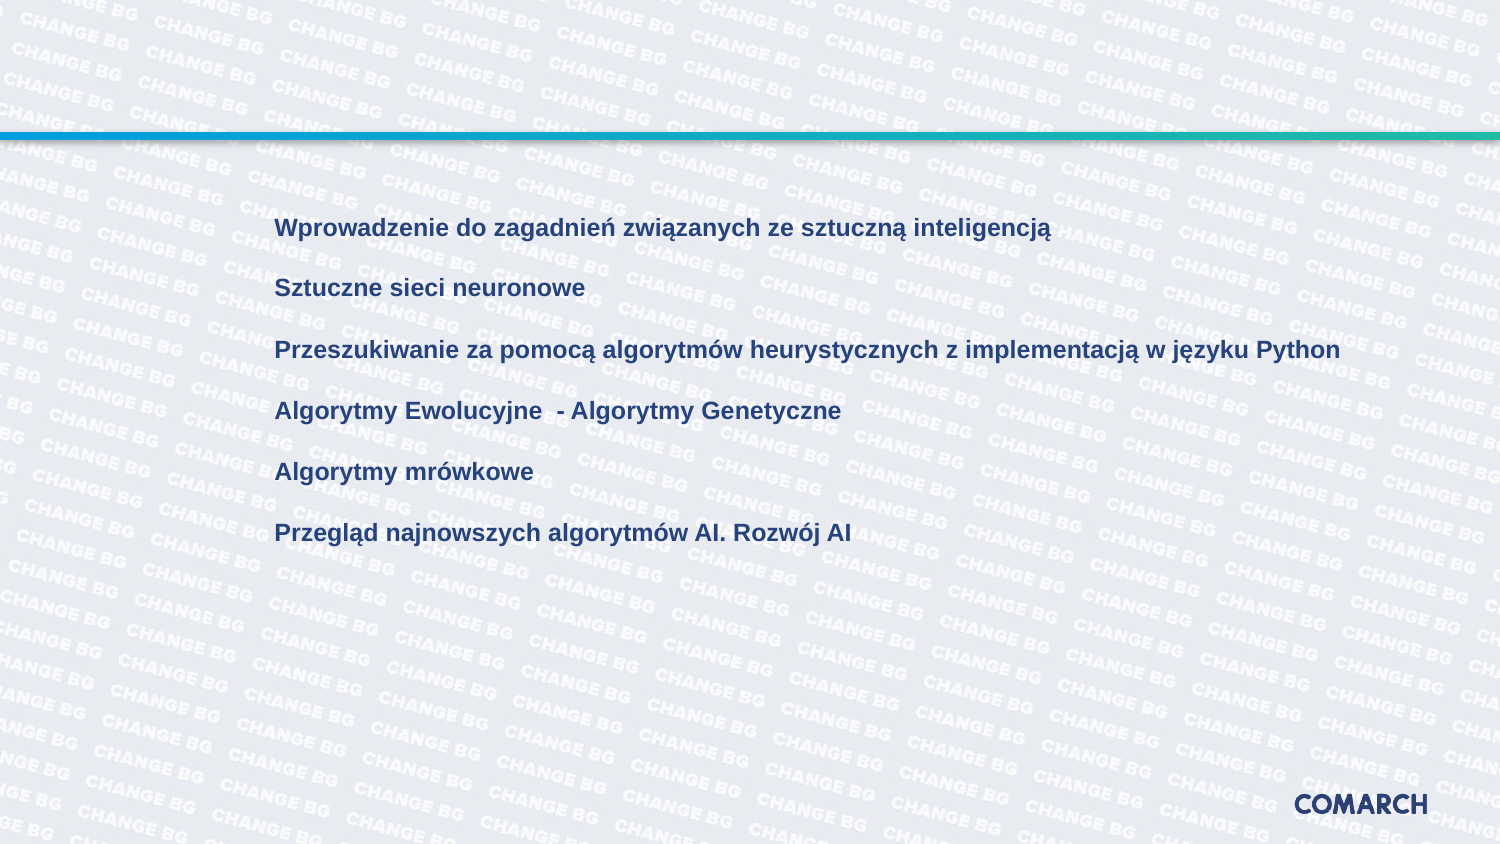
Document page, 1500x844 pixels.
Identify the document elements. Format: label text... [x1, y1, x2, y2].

picture [1294, 793, 1427, 814]
list Przegląd najnowszych algorytmów AI. Rozwój AI [259, 507, 1425, 554]
list Algorytmy Ewolucyjne - Algorytmy Genetyczne [259, 386, 1425, 432]
list Wprowadzenie do zagadnień związanych ze sztuczną inteligencją [259, 203, 1425, 250]
list Sztuczne sieci neuronowe [259, 263, 1425, 309]
list Przeszukiwanie za pomocą algorytmów heurystycznych z implementacją w języku Python [259, 325, 1425, 372]
list Algorytmy mrówkowe [259, 446, 1425, 493]
